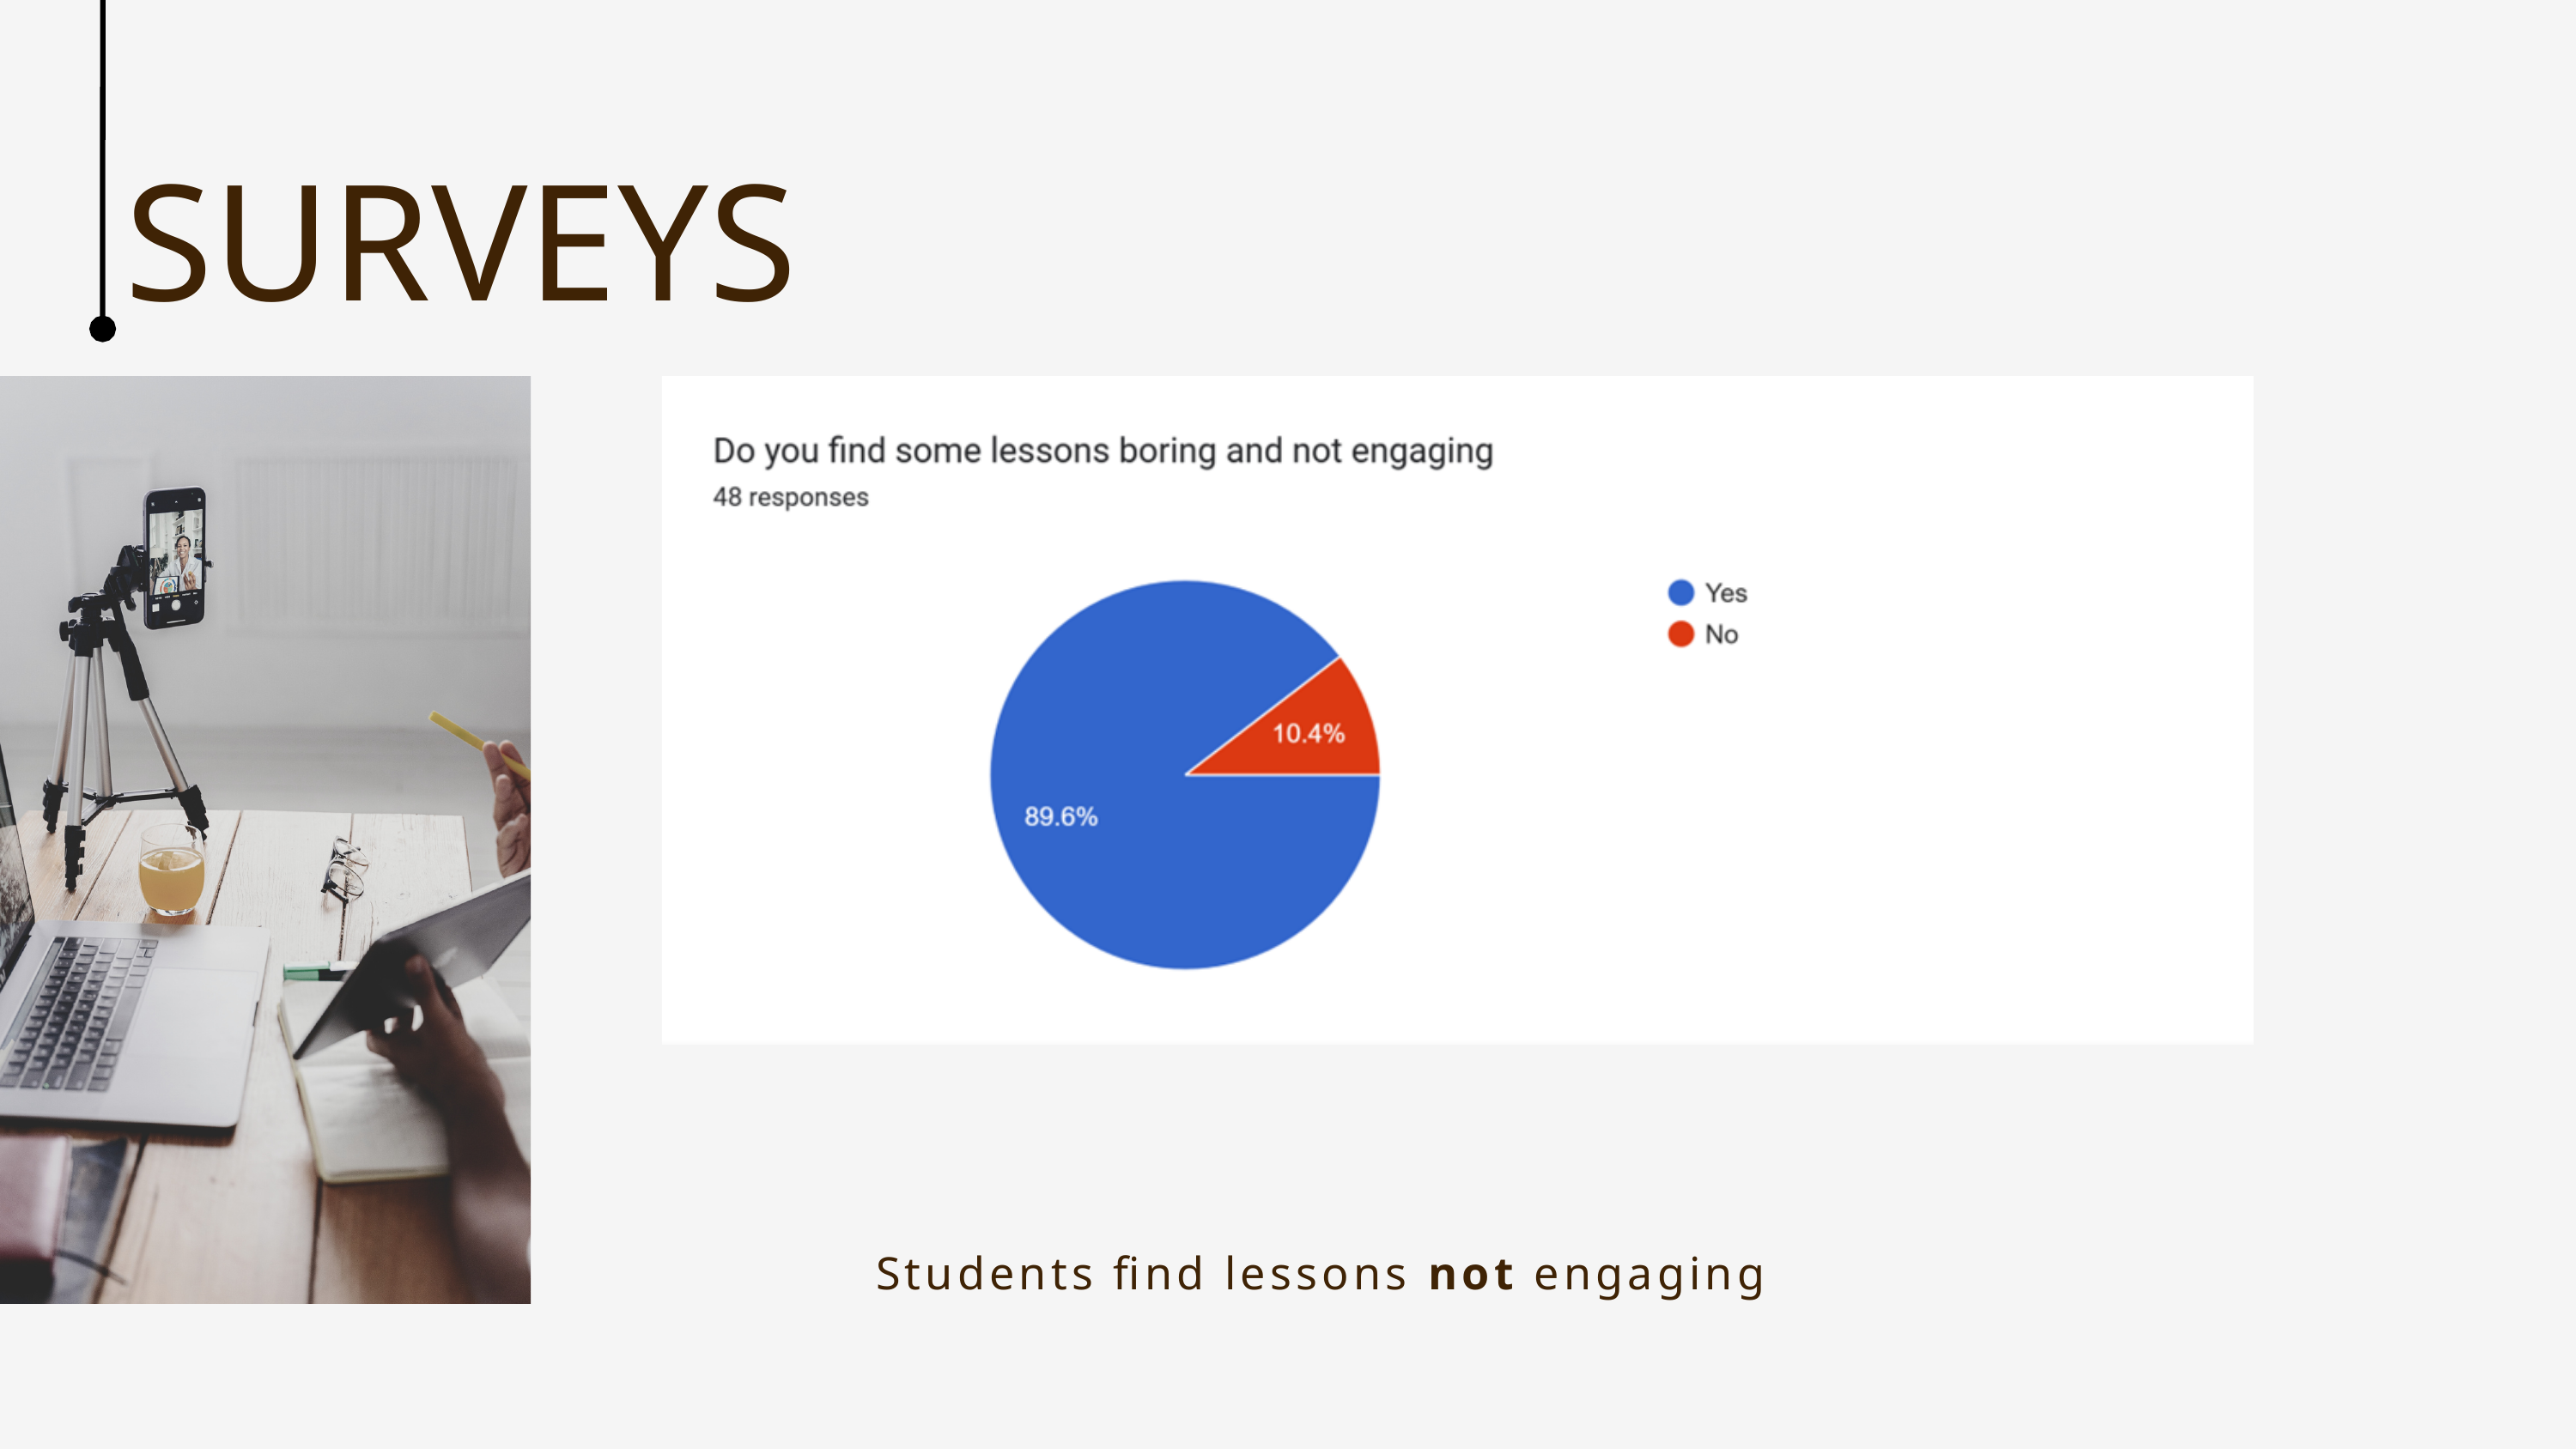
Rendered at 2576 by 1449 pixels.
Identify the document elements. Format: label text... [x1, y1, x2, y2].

text_box [661, 376, 2254, 1045]
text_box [0, 375, 532, 1304]
text_box [94, 0, 112, 338]
text_box Students find lessons not engaging [876, 1236, 2040, 1300]
text_box SURVEYS [125, 155, 2451, 333]
